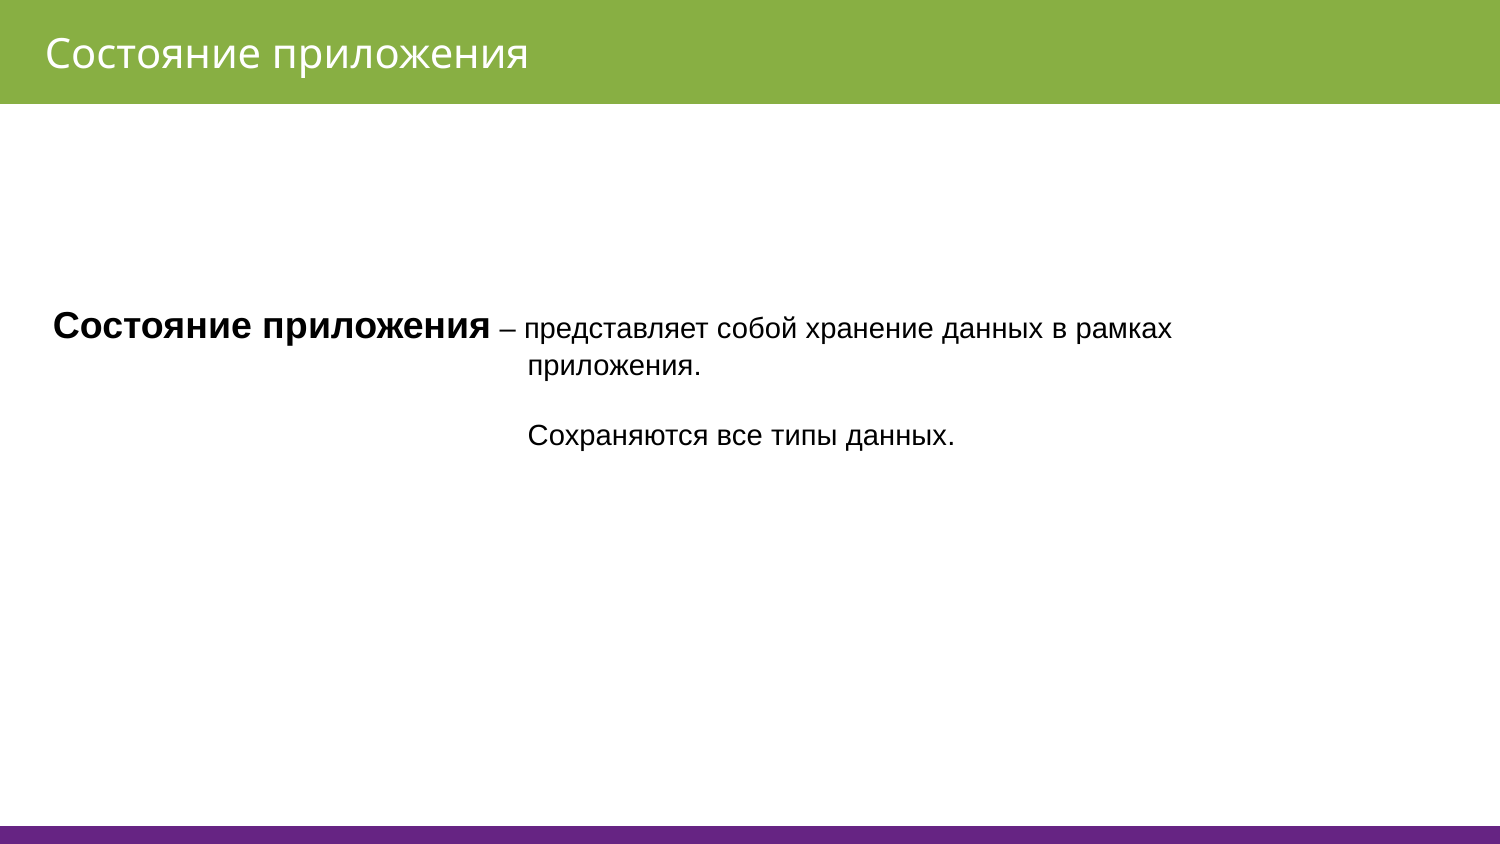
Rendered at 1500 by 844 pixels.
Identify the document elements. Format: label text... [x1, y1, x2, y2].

text_box [0, 826, 1500, 844]
text_box Состояние приложения – представляет собой хранение данных в рамках приложения. Сохраняются все типы данных. [37, 196, 1467, 734]
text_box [0, 0, 1500, 104]
